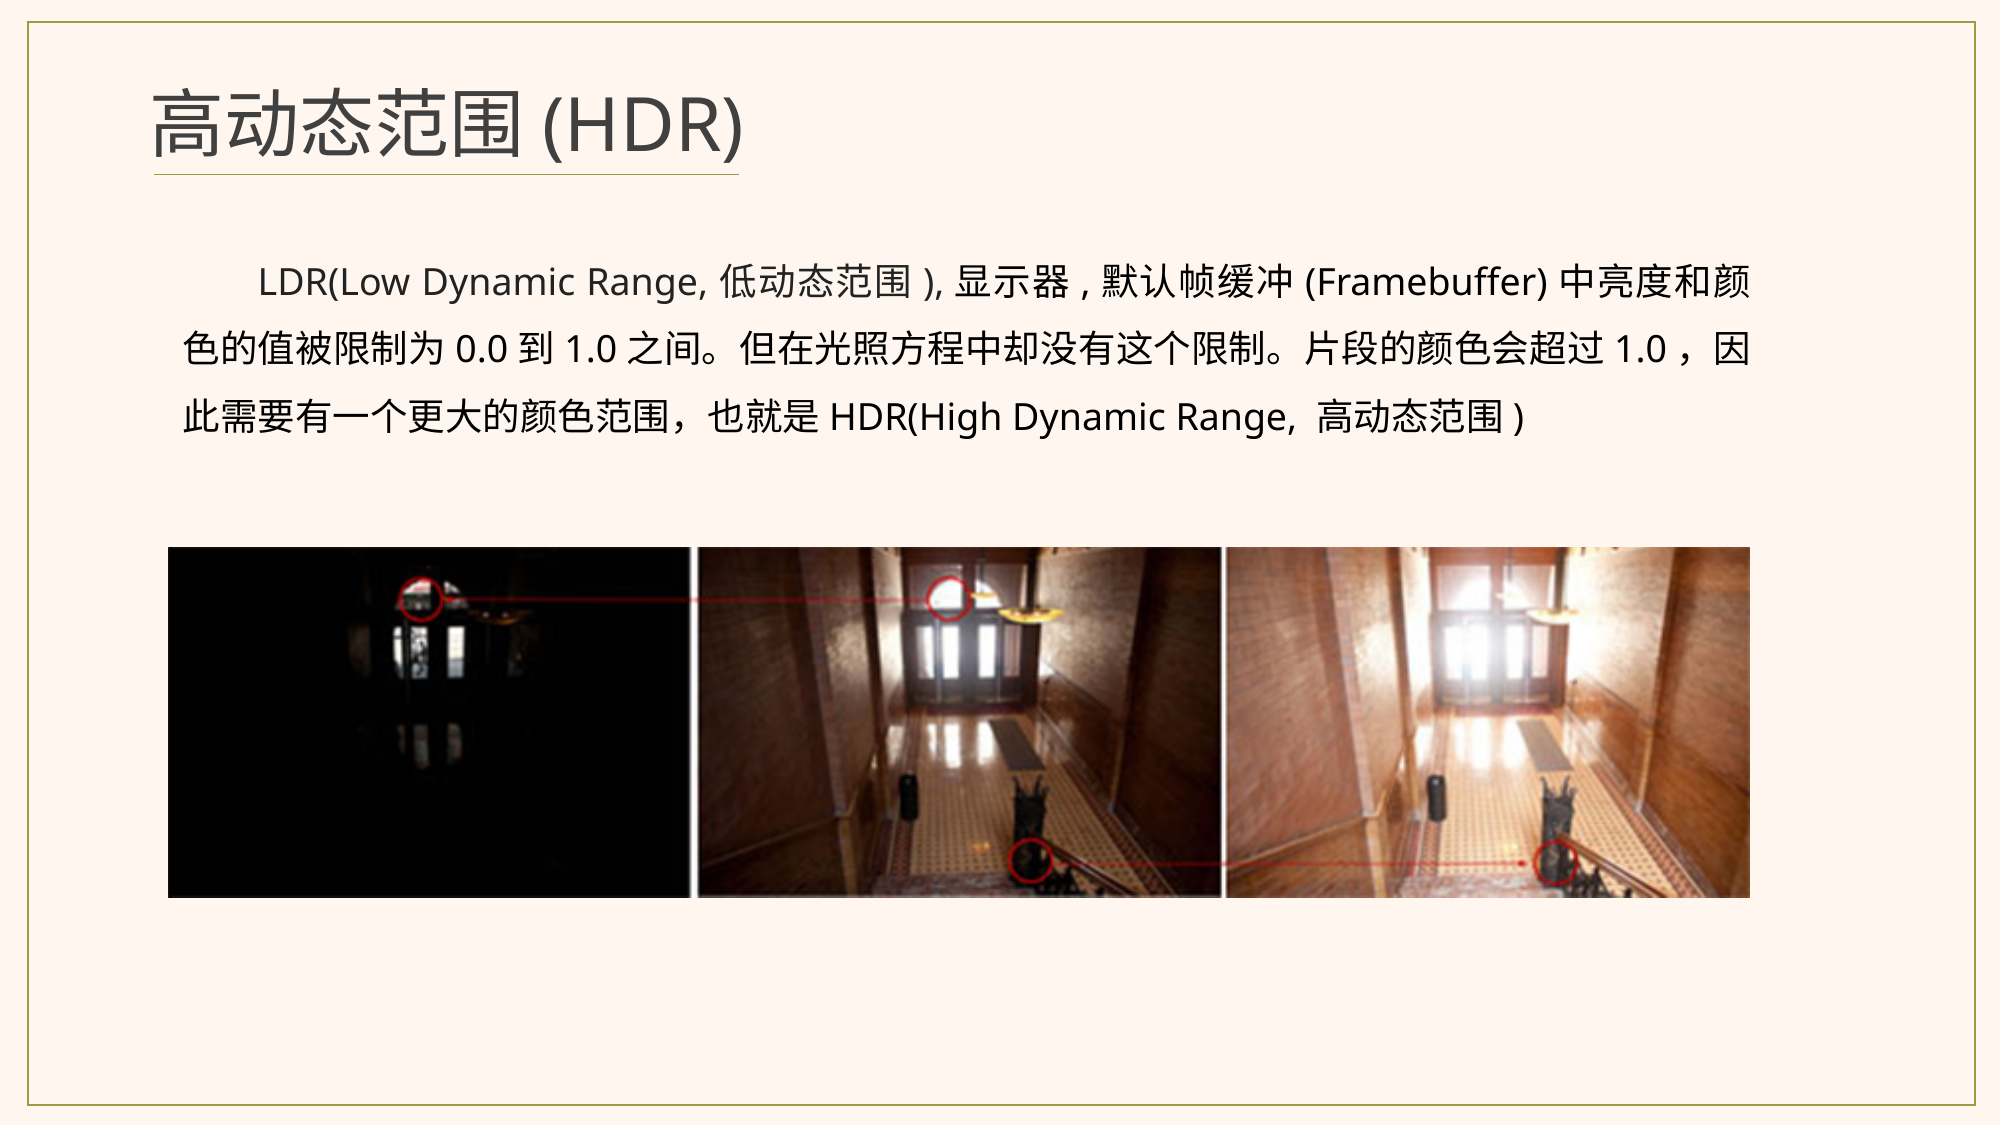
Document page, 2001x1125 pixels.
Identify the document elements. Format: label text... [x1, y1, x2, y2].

text_box LDR(Low Dynamic Range,低动态范围),显示器,默认帧缓冲(Framebuffer)中亮度和颜色的值被限制为0.0到1.0之间。但在光照方程中却没有这个限制。片段的颜色会超过1.0，因此需要有一个更大的颜色范围，也就是HDR(High Dynamic Range, 高动态范围) [168, 227, 1766, 446]
picture [167, 547, 1750, 898]
text_box [27, 21, 1976, 1106]
